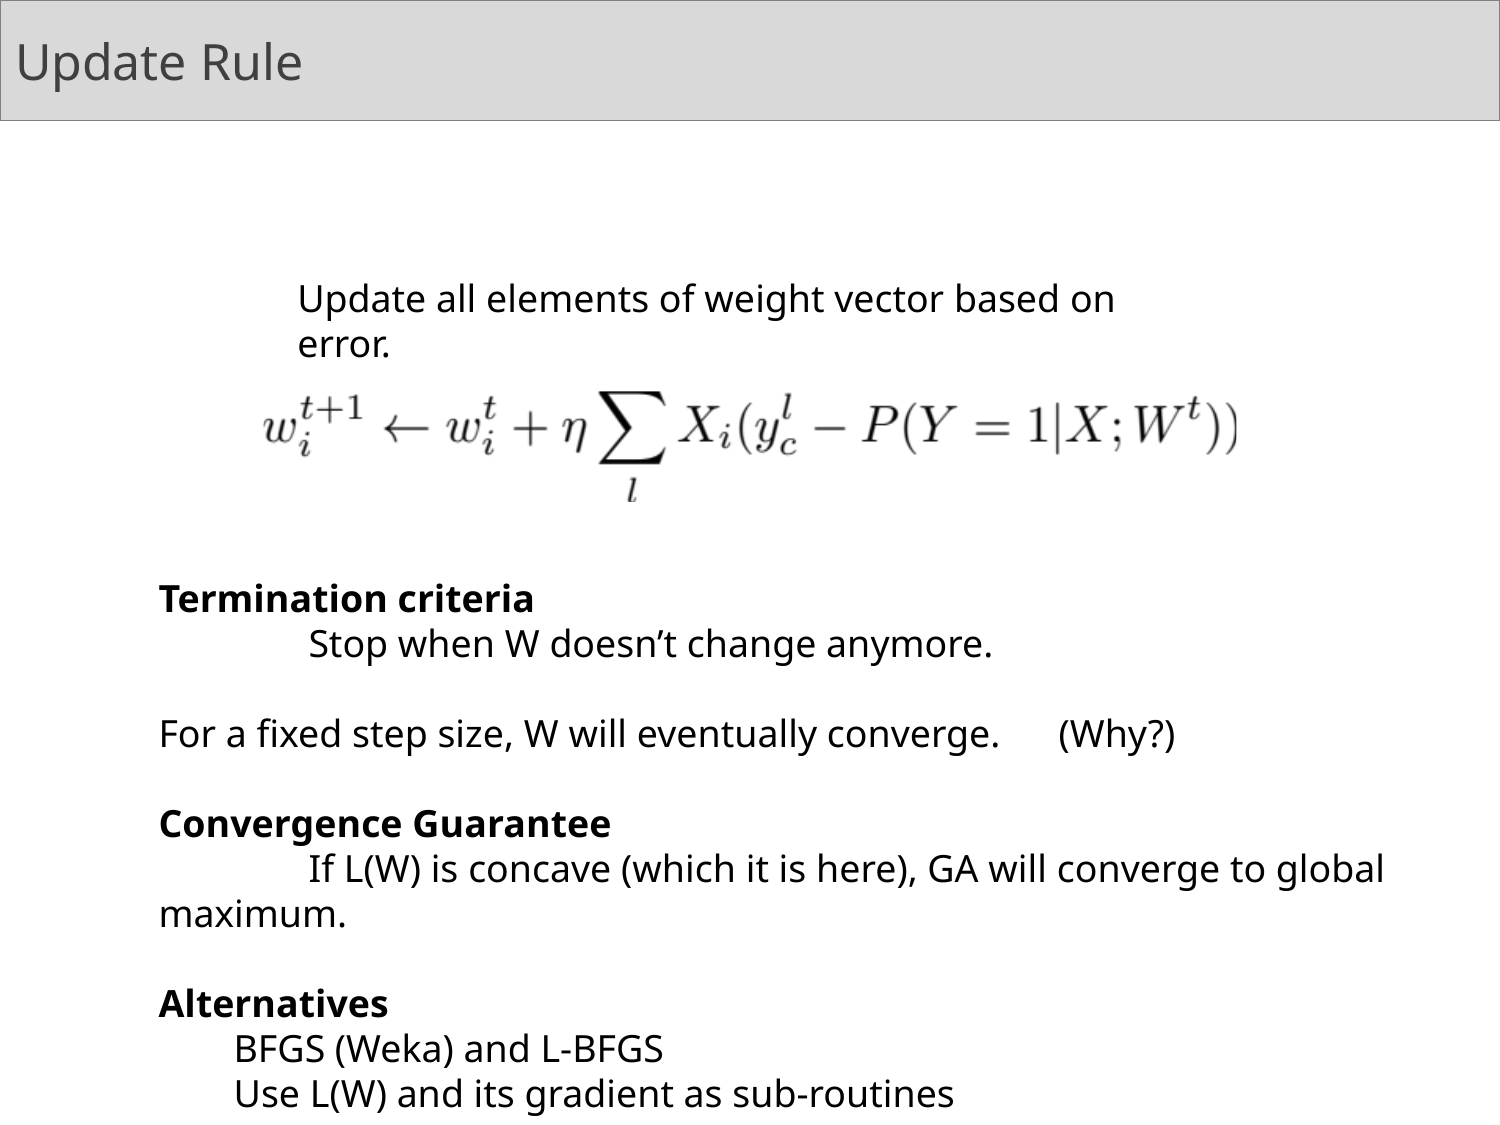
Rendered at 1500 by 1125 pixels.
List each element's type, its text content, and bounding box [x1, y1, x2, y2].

text_box Update all elements of weight vector based on error. [282, 267, 1218, 372]
text_box Termination criteria Stop when W doesn’t change anymore. For a fixed step size, W will eventually converge. (Why?) Convergence Guarantee If L(W) is concave (which it is here), GA will converge to global maximum. Alternatives BFGS (Weka) and L-BFGS Use L(W) and its gradient as sub-routines [143, 568, 1431, 1125]
picture [263, 390, 1237, 502]
title Update Rule [0, 0, 1500, 121]
